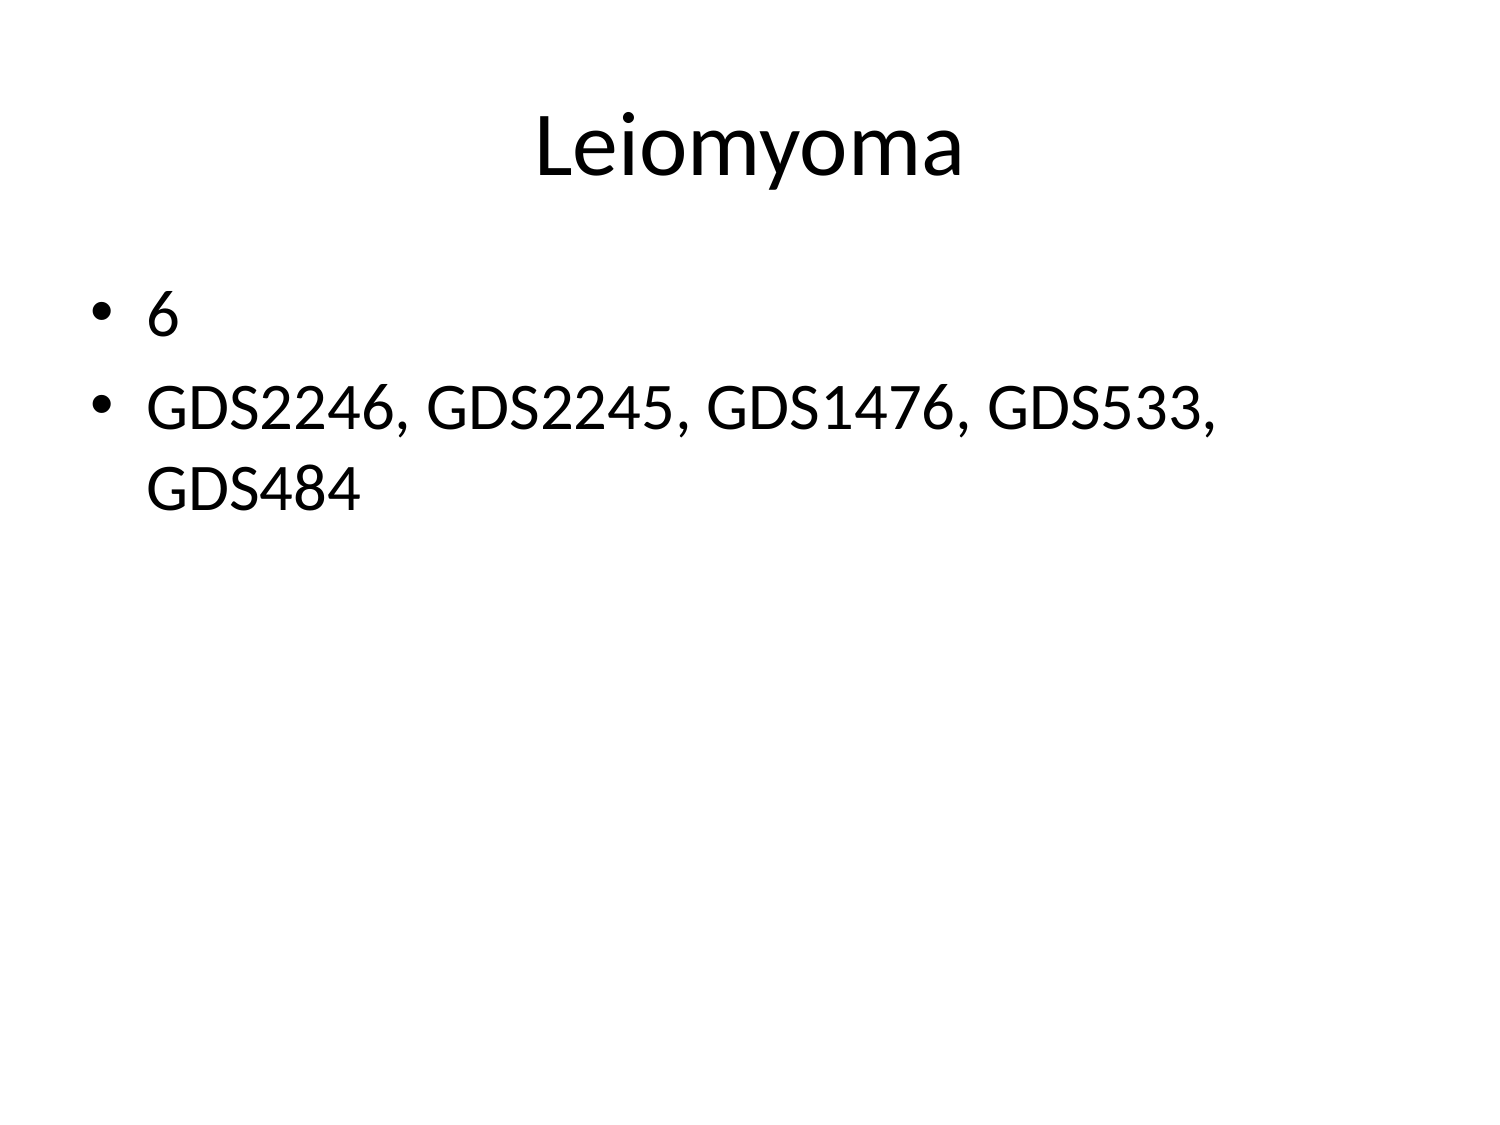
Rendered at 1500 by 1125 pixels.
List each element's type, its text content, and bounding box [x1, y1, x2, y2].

title Leiomyoma [75, 45, 1425, 233]
list 6 GDS2246, GDS2245, GDS1476, GDS533, GDS484 [75, 262, 1425, 1005]
